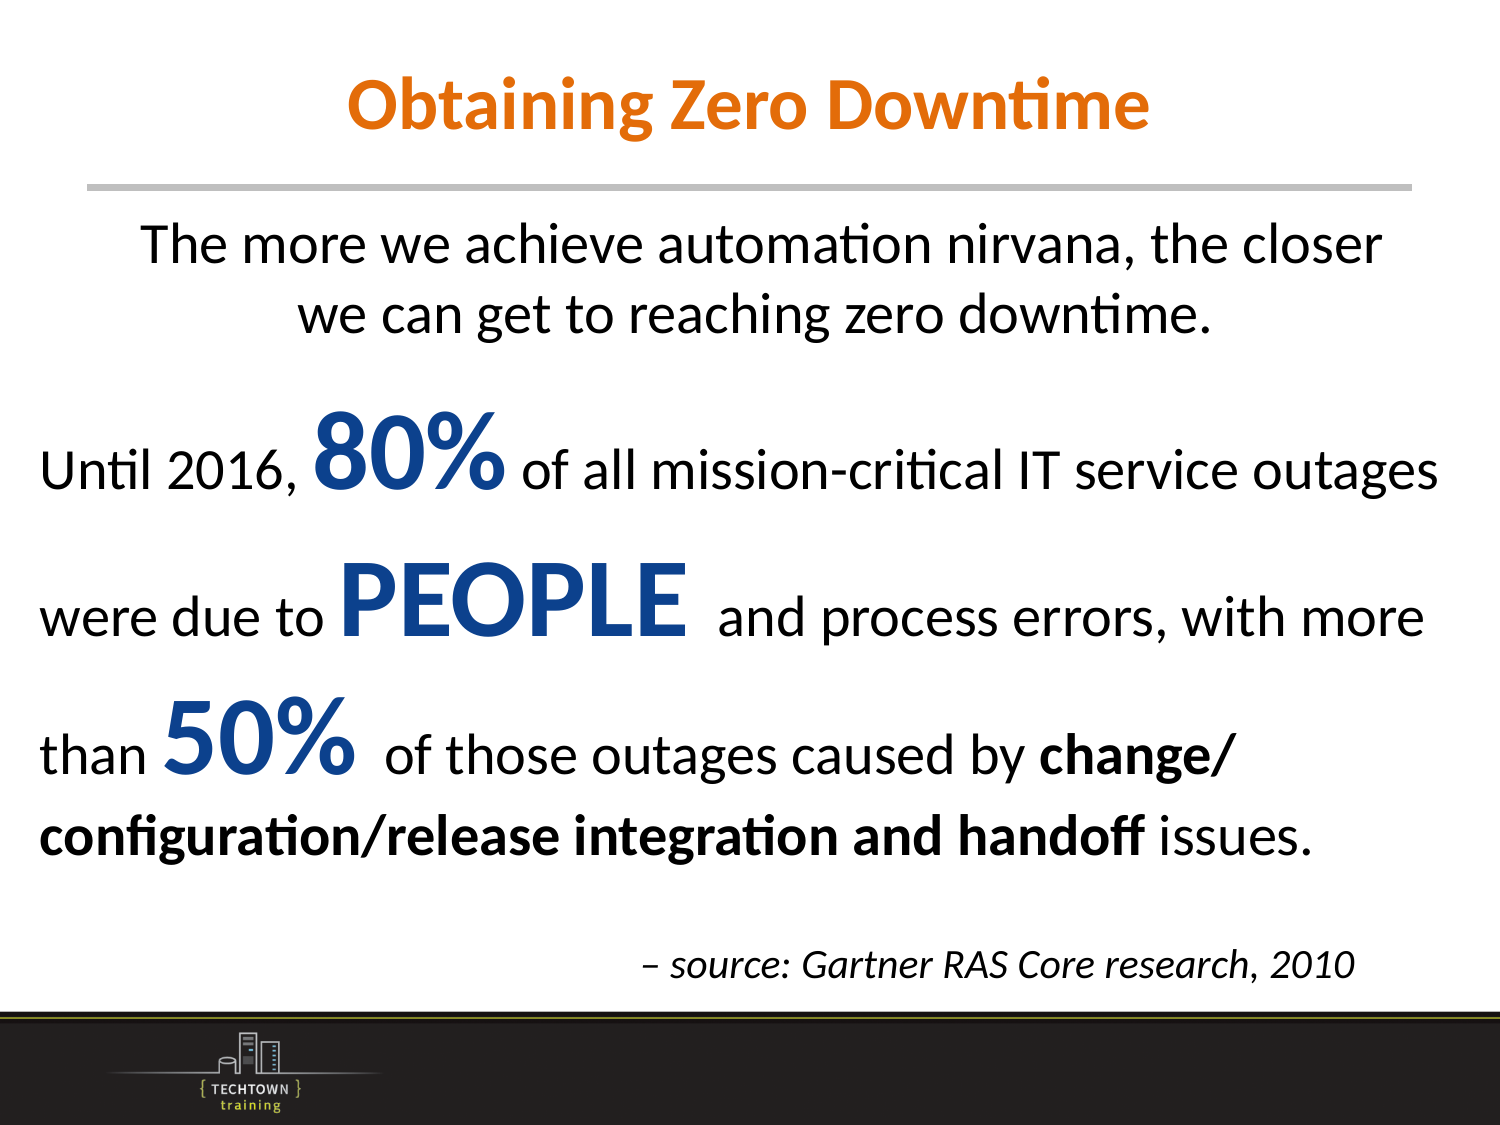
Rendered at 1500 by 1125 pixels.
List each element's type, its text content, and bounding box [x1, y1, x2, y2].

list The more we achieve automation nirvana, the closer we can get to reaching zero downtime. [87, 197, 1438, 369]
text_box Until 2016, 80% of all mission-critical IT service outages were due to PEOPLE and process errors, with more than 50% of those outages caused by change/ configuration/release integration and handoff issues. – source: Gartner RAS Core research, 2010 [24, 369, 1475, 1016]
title Obtaining Zero Downtime [75, 5, 1425, 193]
picture [0, 0, 1500, 1125]
